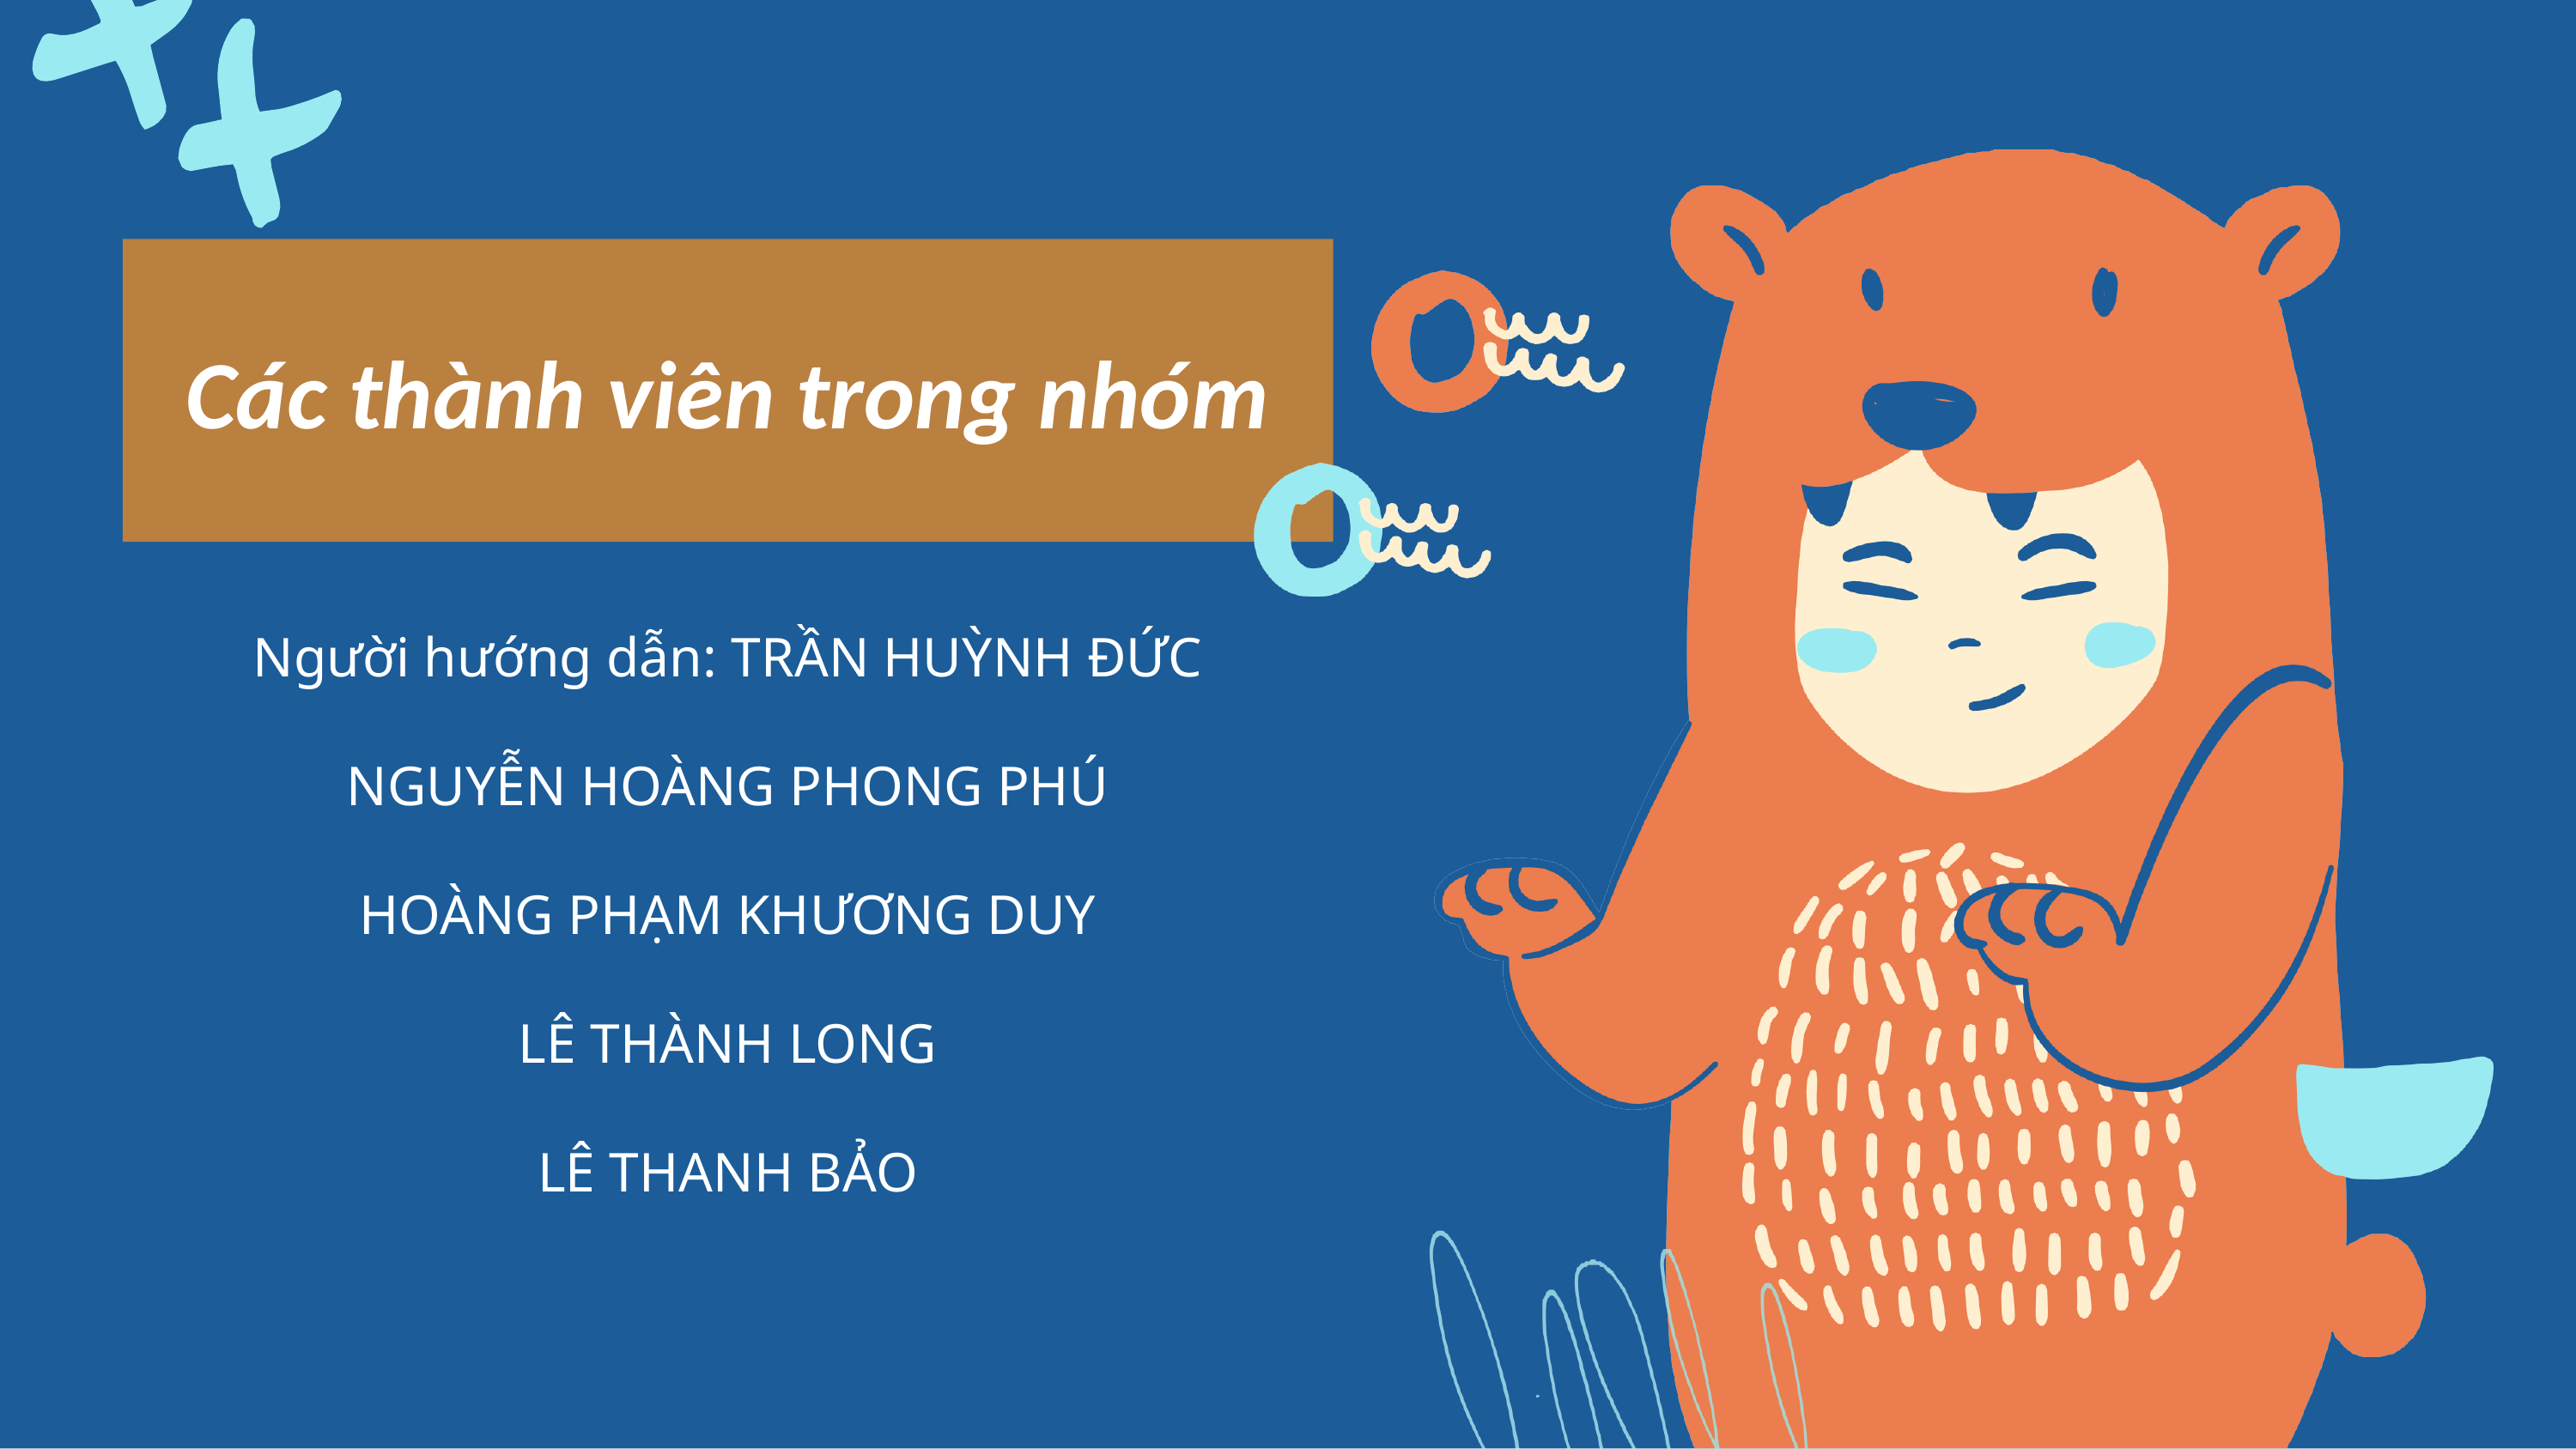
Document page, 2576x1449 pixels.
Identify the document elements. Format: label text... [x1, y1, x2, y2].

text_box [1254, 463, 1492, 597]
text_box [1371, 149, 2494, 1449]
text_box [32, 0, 192, 130]
text_box Các thành viên trong nhóm [122, 239, 1334, 543]
text_box [178, 18, 342, 228]
text_box [0, 0, 2576, 1449]
text_box Người hướng dẫn: TRẦN HUỲNH ĐỨC NGUYỄN HOÀNG PHONG PHÚ HOÀNG PHẠM KHƯƠNG DUY LÊ THÀNH LONG LÊ THANH BẢO [195, 553, 1261, 1210]
